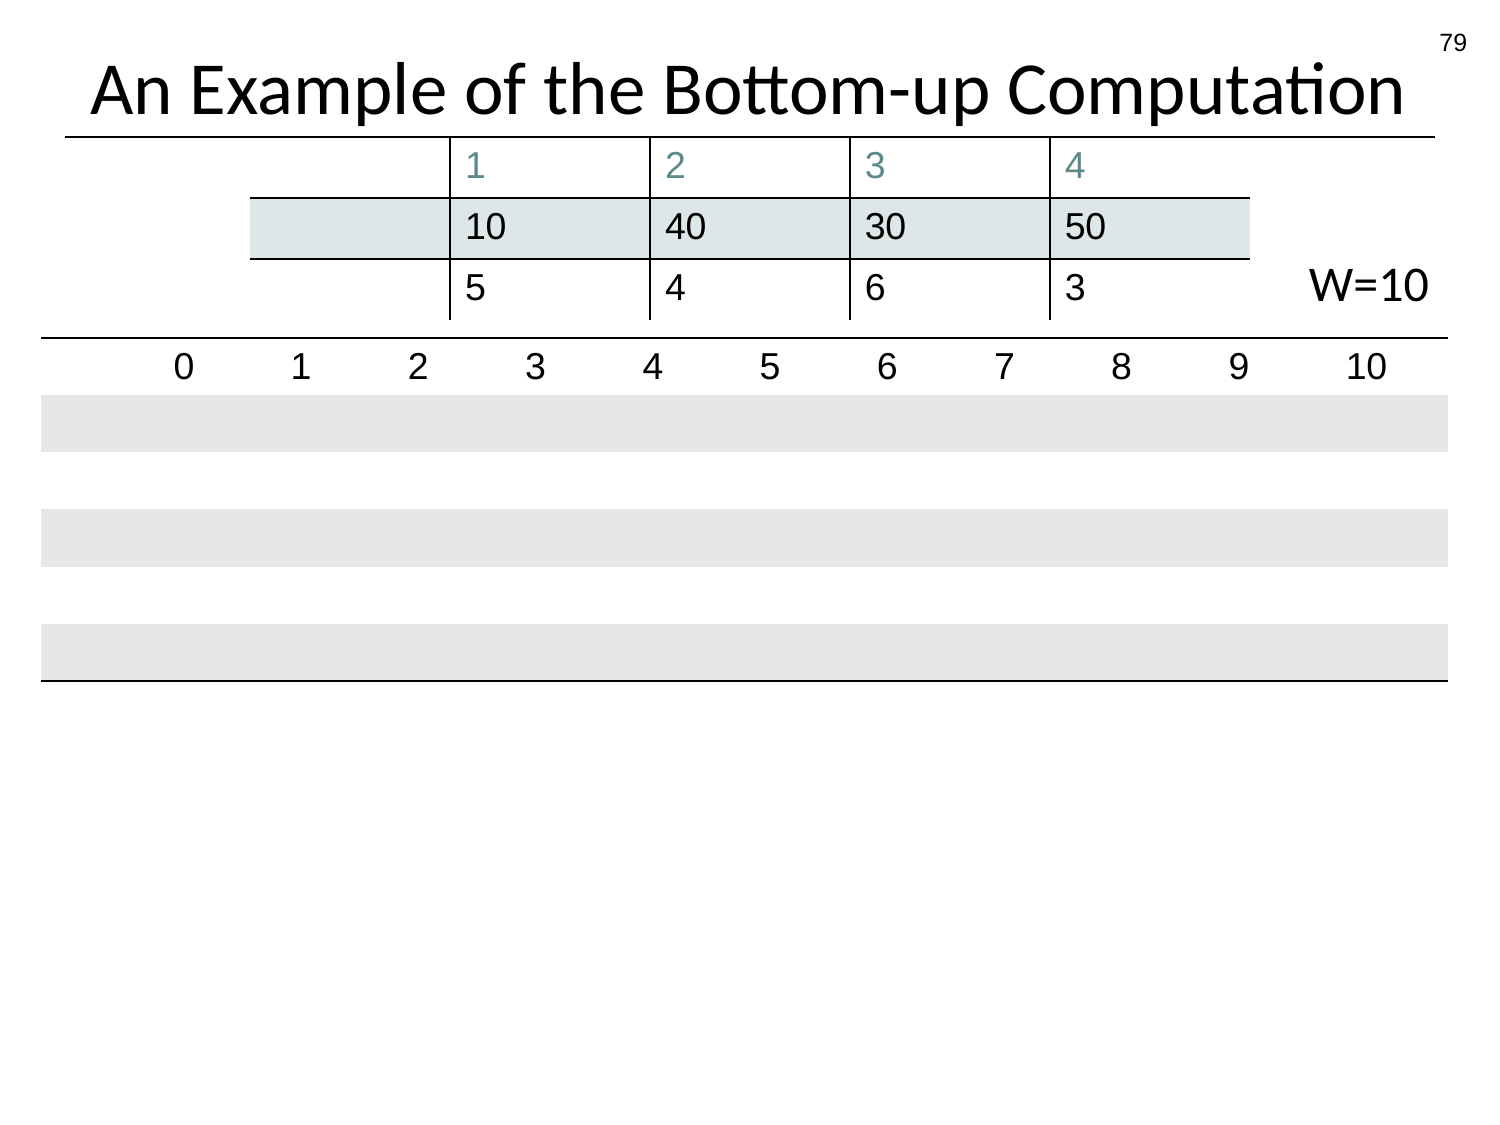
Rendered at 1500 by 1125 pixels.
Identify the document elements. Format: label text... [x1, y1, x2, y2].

text_box W=10 [1294, 243, 1444, 319]
title An Example of the Bottom-up Computation [75, 20, 1449, 138]
slide_number 79 [1131, 18, 1483, 62]
